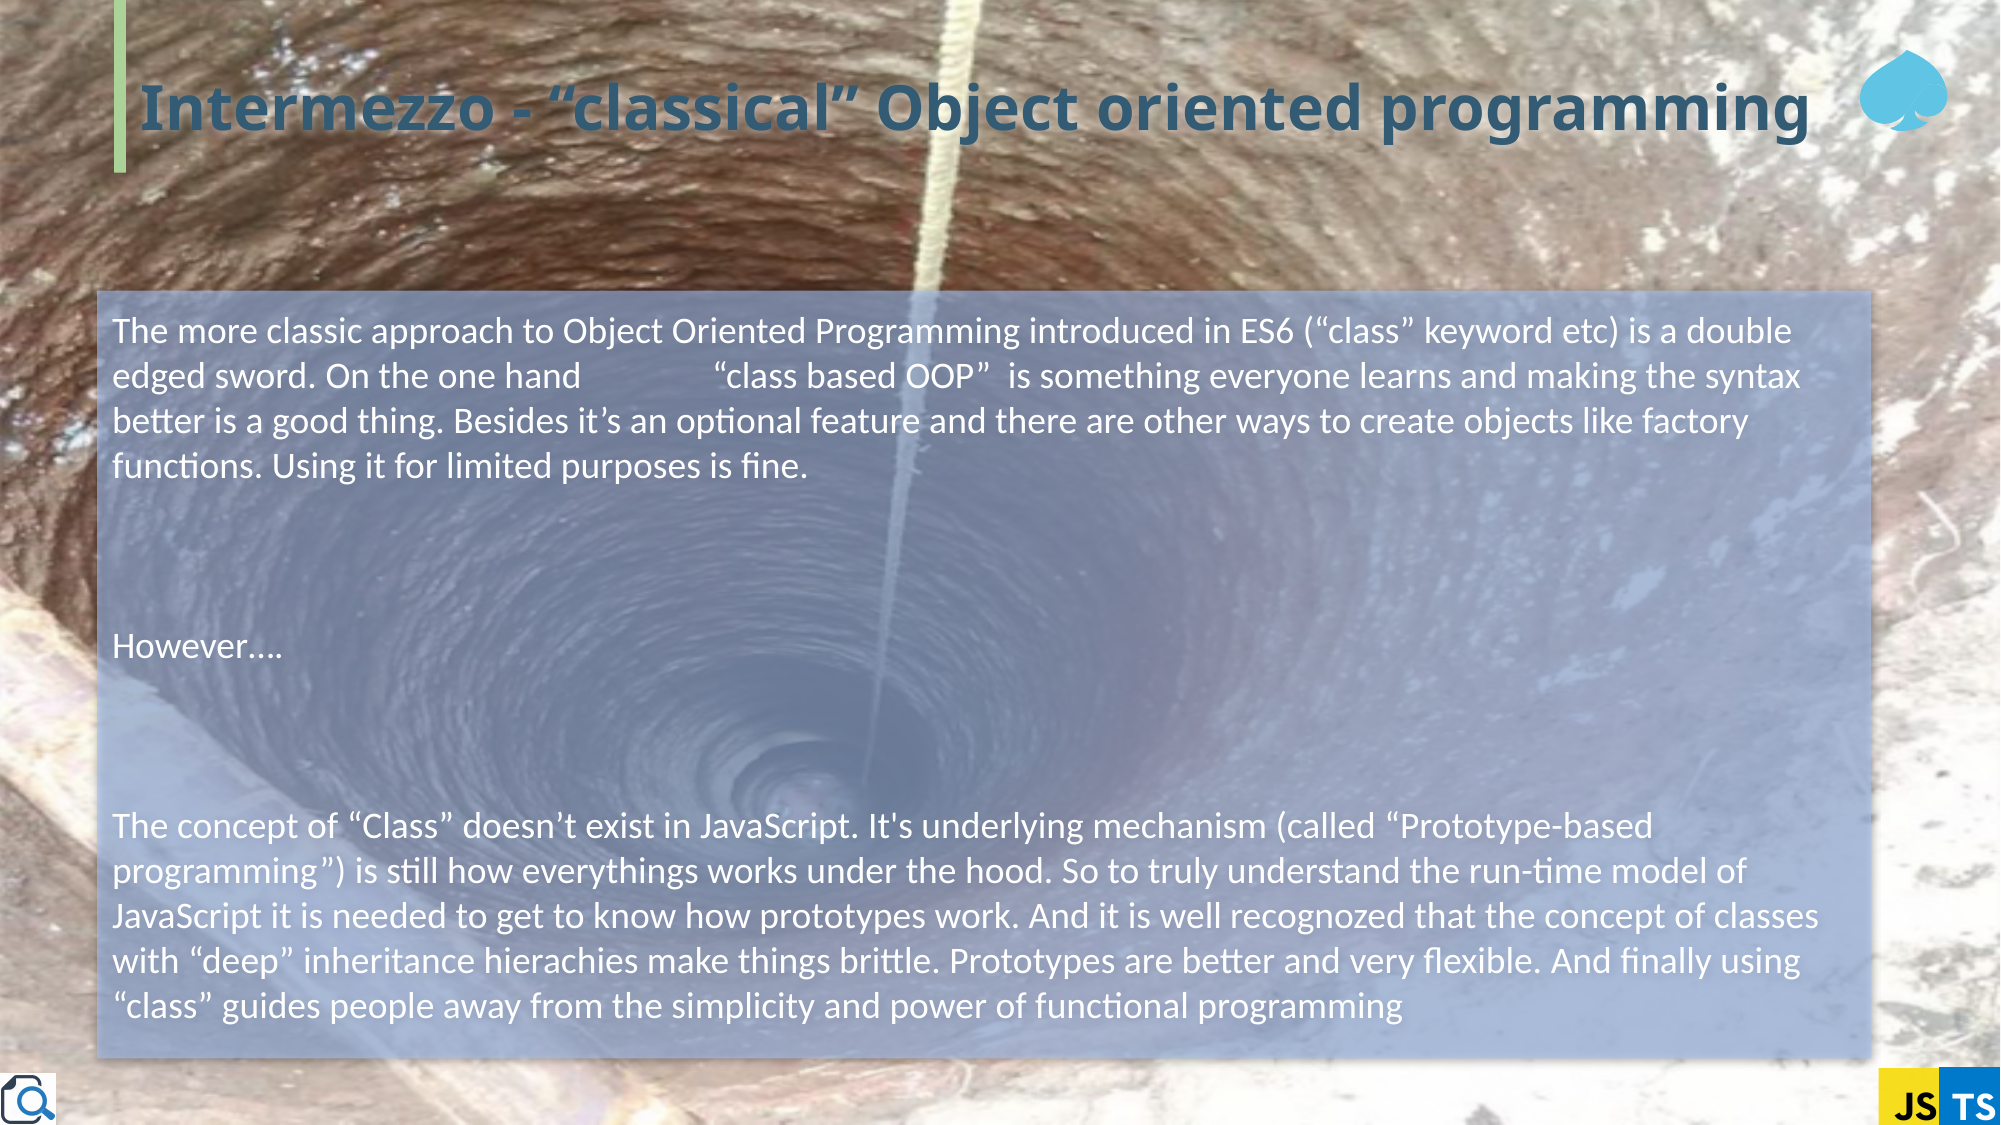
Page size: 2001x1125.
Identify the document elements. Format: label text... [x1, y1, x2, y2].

picture [0, 0, 2001, 1125]
title Intermezzo - “classical” Object oriented programming [140, 60, 1828, 143]
text_box The more classic approach to Object Oriented Programming introduced in ES6 (“class” keyword etc) is a double edged sword. On the one hand “class based OOP” is something everyone learns and making the syntax better is a good thing. Besides it’s an optional feature and there are other ways to create objects like factory functions. Using it for limited purposes is fine. However…. The concept of “Class” doesn’t exist in JavaScript. It's underlying mechanism (called “Prototype-based programming”) is still how everythings works under the hood. So to truly understand the run-time model of JavaScript it is needed to get to know how prototypes work. And it is well recognozed that the concept of classes with “deep” inheritance hierachies make things brittle. Prototypes are better and very flexible. And finally using “class” guides people away from the simplicity and power of functional programming [97, 290, 1872, 1059]
